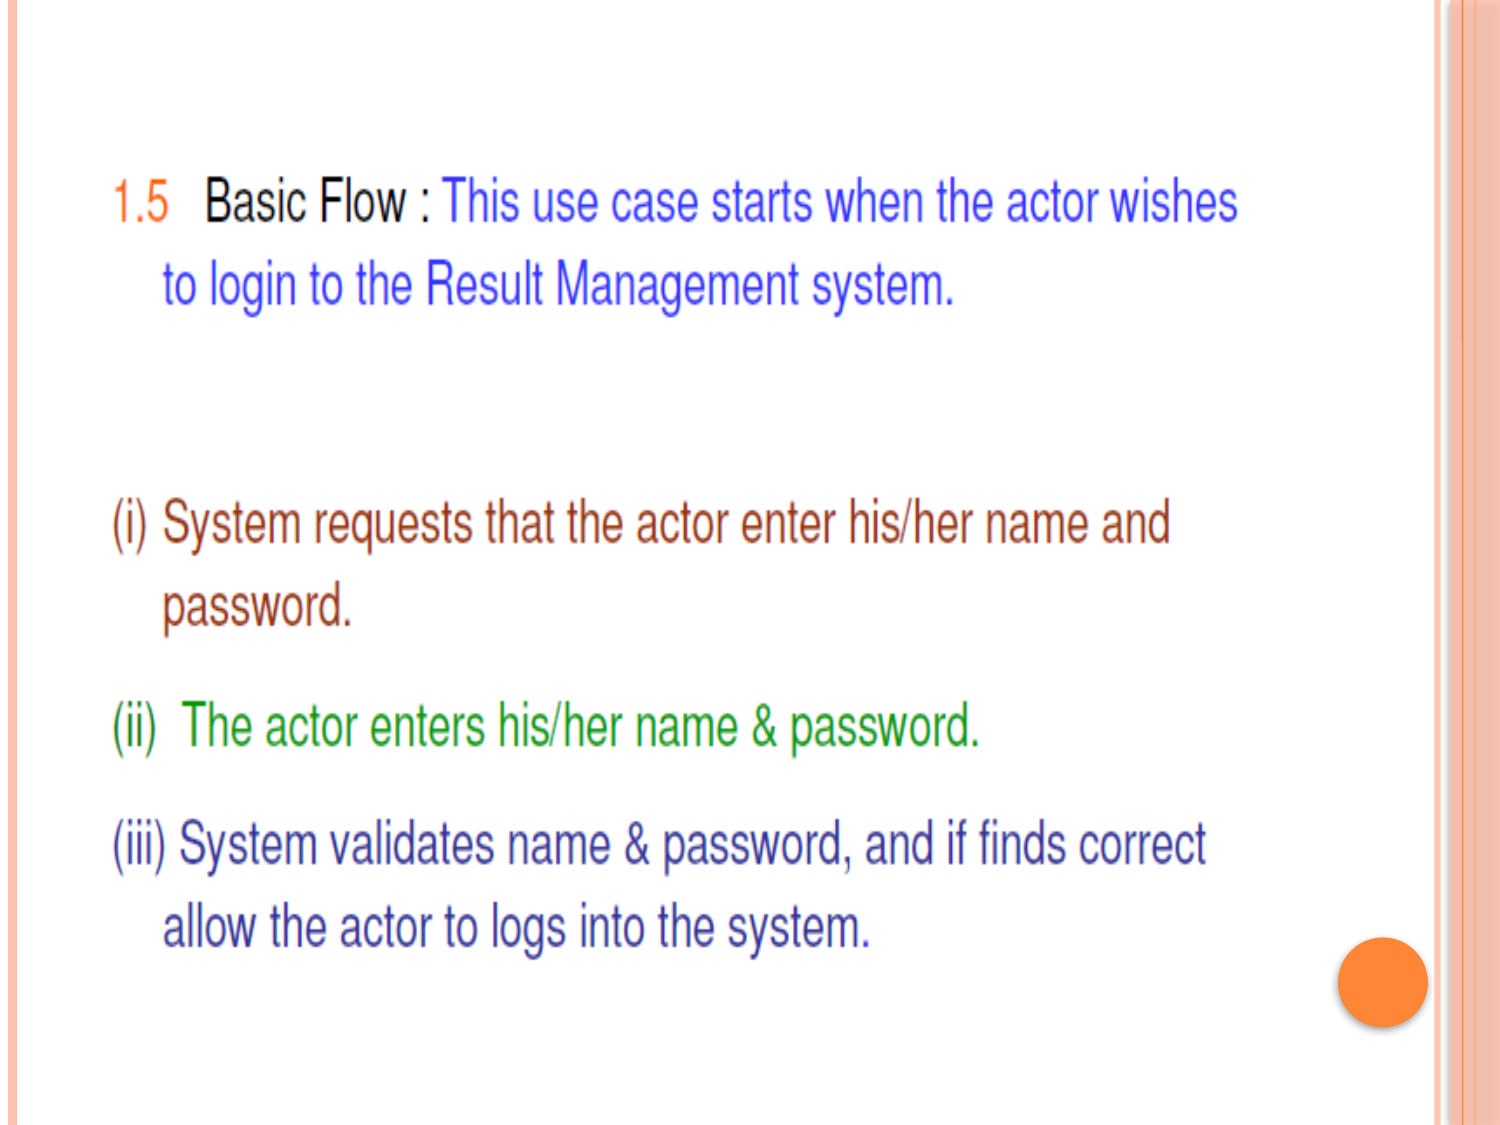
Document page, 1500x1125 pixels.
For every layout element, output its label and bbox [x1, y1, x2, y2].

picture [74, 61, 1301, 1038]
